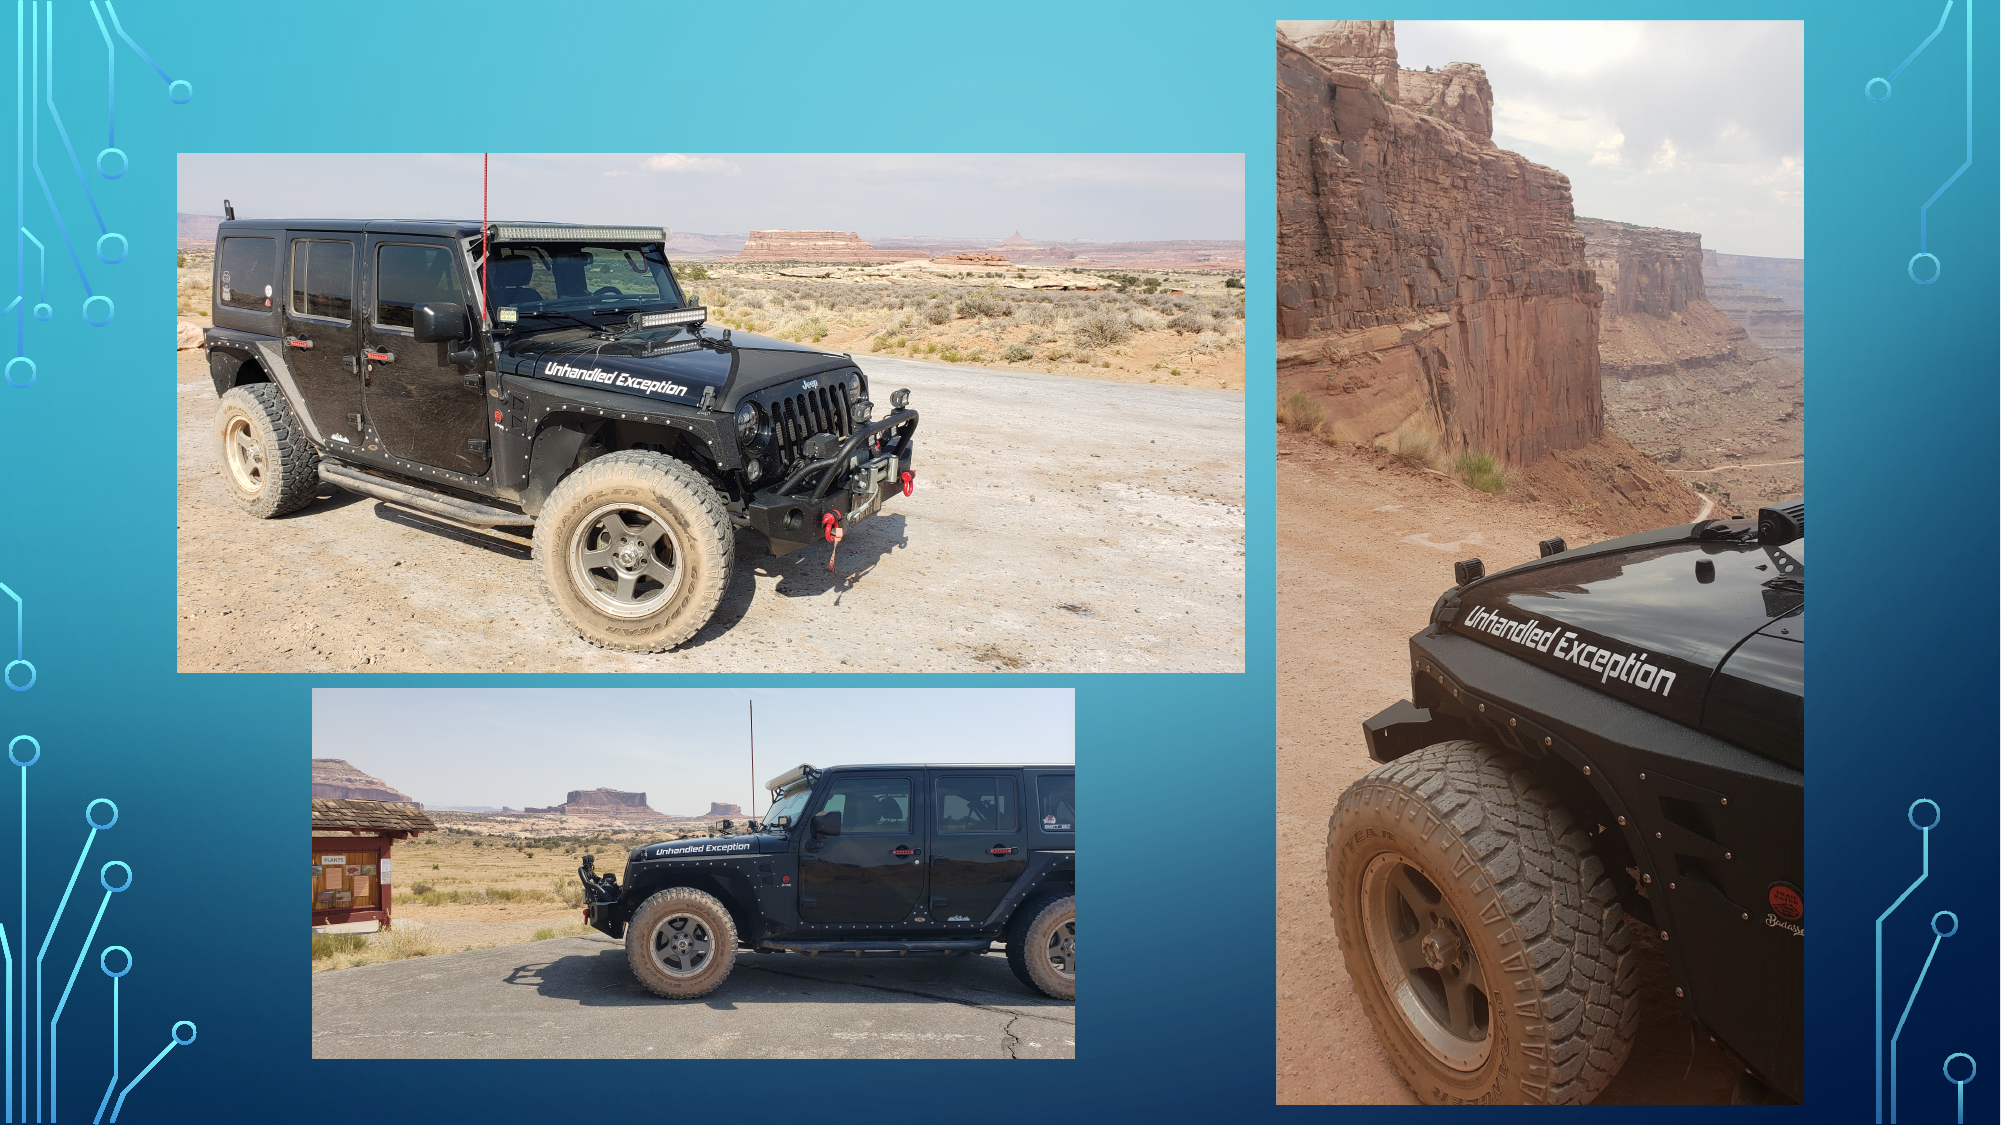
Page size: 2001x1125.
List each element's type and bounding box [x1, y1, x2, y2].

picture [176, 153, 1245, 673]
picture [1277, 22, 1804, 298]
picture [311, 688, 1075, 1060]
picture [1277, 827, 1804, 1105]
list [997, 298, 2000, 827]
